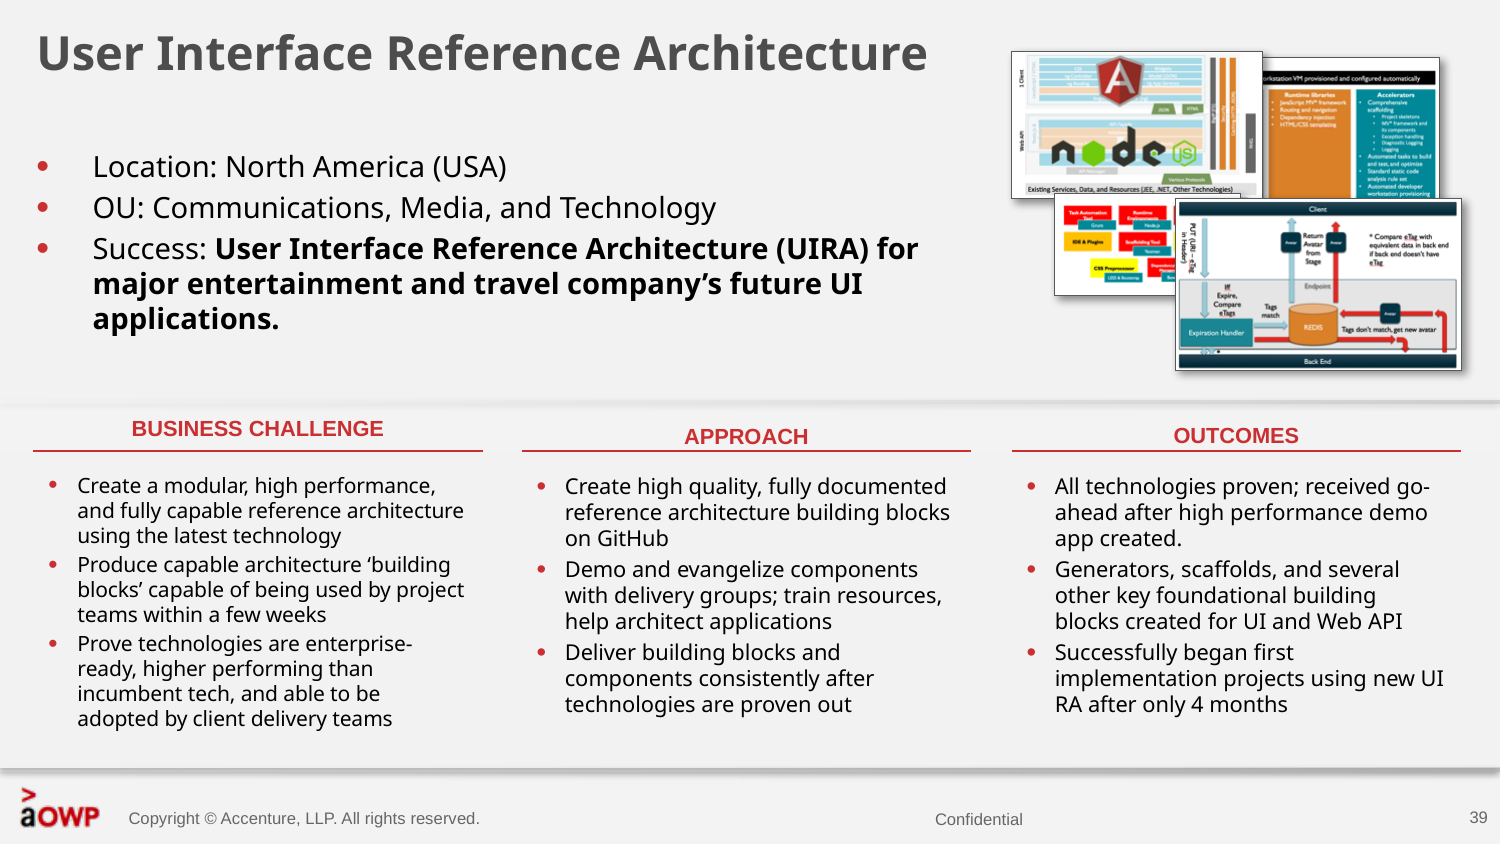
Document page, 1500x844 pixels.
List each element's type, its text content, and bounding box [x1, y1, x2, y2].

footer Confidential [555, 783, 1403, 829]
picture [1011, 51, 1462, 371]
list All technologies proven; received go-ahead after high performance demo app created. Generators, scaffolds, and several other key foundational building blocks created for UI and Web API Successfully began first implementation projects using new UI RA after only 4 months [1011, 465, 1462, 742]
picture [0, 777, 114, 839]
list Create a modular, high performance, and fully capable reference architecture using the latest technology Produce capable architecture ‘building blocks’ capable of being used by project teams within a few weeks Prove technologies are enterprise-ready, higher performing than incumbent tech, and able to be adopted by client delivery teams [33, 465, 483, 742]
title User Interface Reference Architecture [21, 15, 968, 139]
list Create high quality, fully documented reference architecture building blocks on GitHub Demo and evangelize components with delivery groups; train resources, help architect applications Deliver building blocks and components consistently after technologies are proven out [521, 465, 972, 742]
list Location: North America (USA) OU: Communications, Media, and Technology Success: User Interface Reference Architecture (UIRA) for major entertainment and travel company’s future UI applications. [21, 141, 968, 371]
slide_number 39 [1429, 782, 1489, 828]
